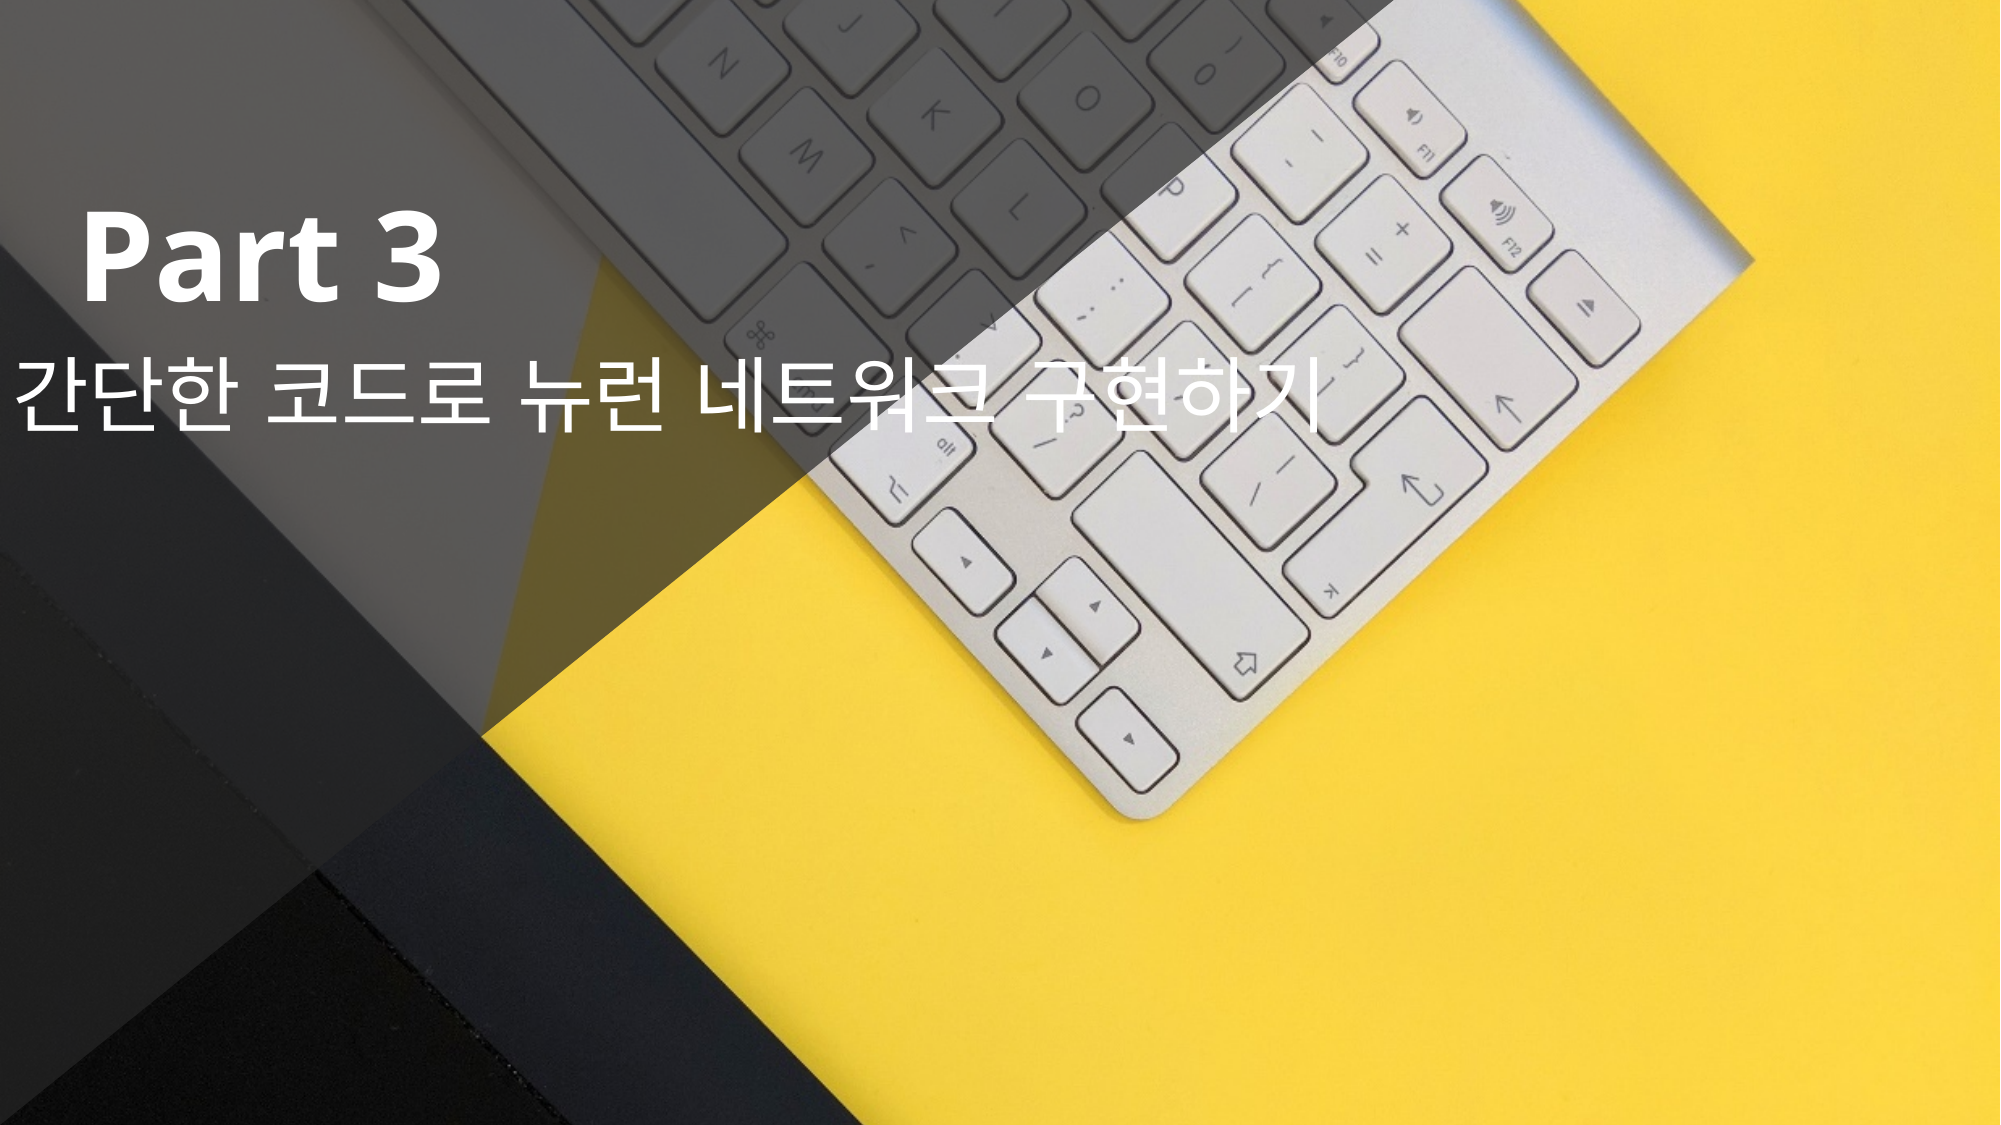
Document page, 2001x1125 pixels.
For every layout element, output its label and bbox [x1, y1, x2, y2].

picture [1394, 0, 2000, 1125]
text_box [0, 0, 1394, 1125]
